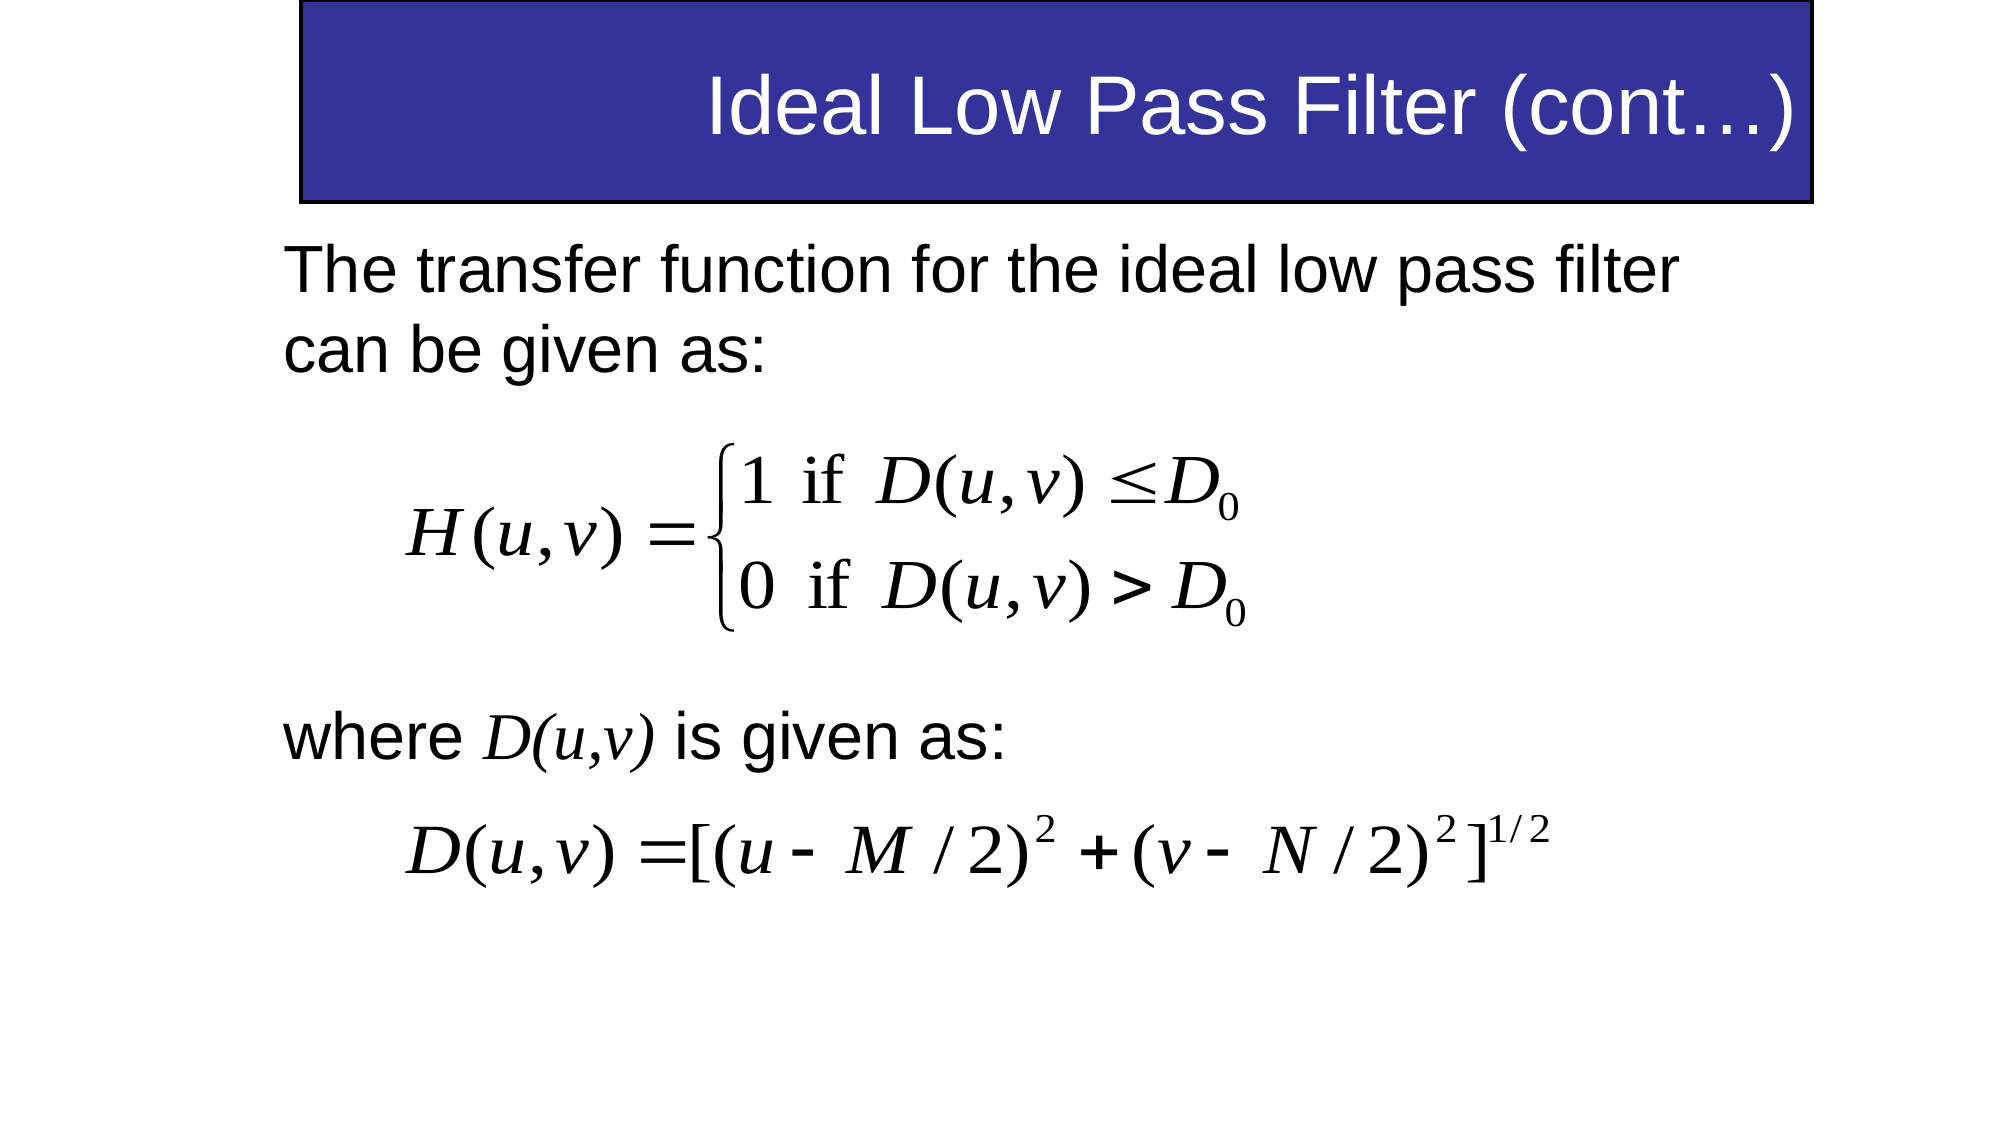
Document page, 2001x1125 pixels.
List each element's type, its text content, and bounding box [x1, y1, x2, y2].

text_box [391, 796, 1564, 903]
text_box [392, 426, 1267, 650]
text_box The transfer function for the ideal low pass filter can be given as: where D(u,v) is given as: [268, 218, 1732, 1125]
text_box Ideal Low Pass Filter (cont…) [300, 0, 1813, 202]
